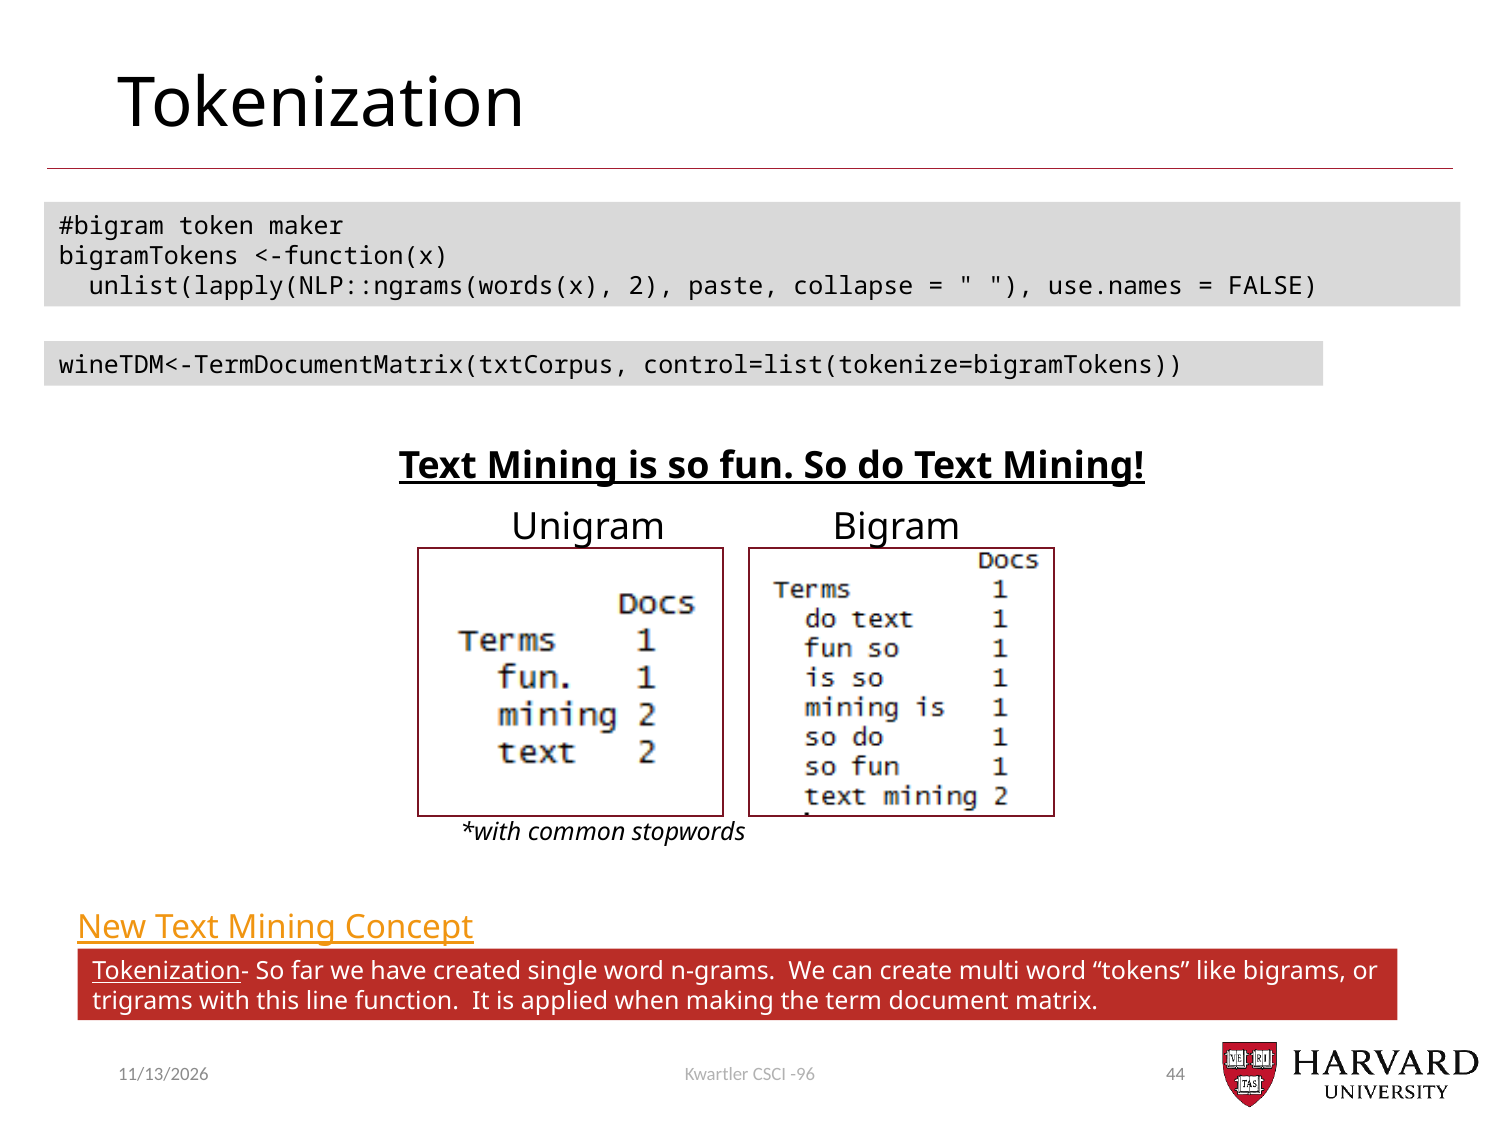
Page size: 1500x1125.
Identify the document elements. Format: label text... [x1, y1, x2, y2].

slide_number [103, 1042, 441, 1103]
text_box Text Mining is so fun. So do Text Mining! [383, 433, 1160, 493]
text_box wineTDM<-TermDocumentMatrix(txtCorpus, control=list(tokenize=bigramTokens)) [44, 341, 1324, 386]
text_box Tokenization- So far we have created single word n-grams. We can create multi word “tokens” like bigrams, or trigrams with this line function. It is applied when making the term document matrix. [77, 948, 1398, 1021]
text_box Bigram [817, 494, 976, 547]
text_box New Text Mining Concept [62, 897, 489, 953]
text_box #bigram token maker bigramTokens <-function(x) unlist(lapply(NLP::ngrams(words(x), 2), paste, collapse = " "), use.names = FALSE) [44, 201, 1461, 307]
text_box *with common stopwords [445, 807, 761, 853]
picture [1200, 1024, 1500, 1125]
slide_number 44 [1059, 1042, 1200, 1103]
title Tokenization [103, 59, 1397, 157]
text_box Unigram [496, 494, 680, 555]
text_box [748, 547, 1055, 817]
text_box [417, 547, 724, 817]
picture [454, 592, 713, 771]
footer Kwartler CSCI -96 [496, 1042, 1004, 1103]
picture [766, 547, 1043, 815]
